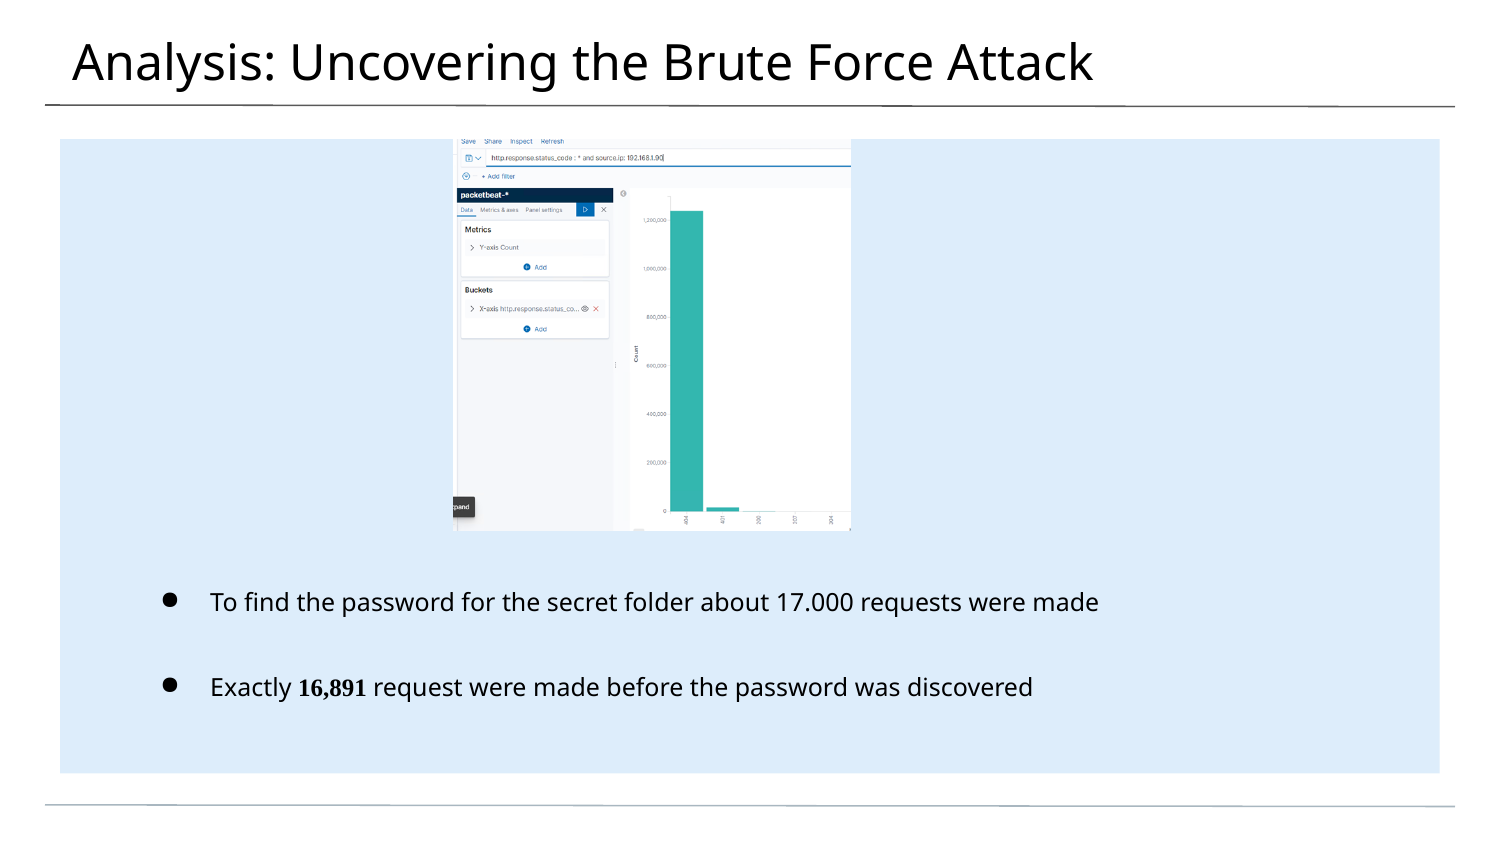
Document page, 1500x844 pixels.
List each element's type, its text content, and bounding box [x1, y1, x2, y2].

text_box [60, 139, 1440, 571]
picture [453, 138, 851, 531]
subtitle To find the password for the secret folder about 17.000 requests were made Exactly 16,891 request were made before the password was discovered [60, 571, 1440, 774]
title Analysis: Uncovering the Brute Force Attack [0, 0, 1500, 88]
